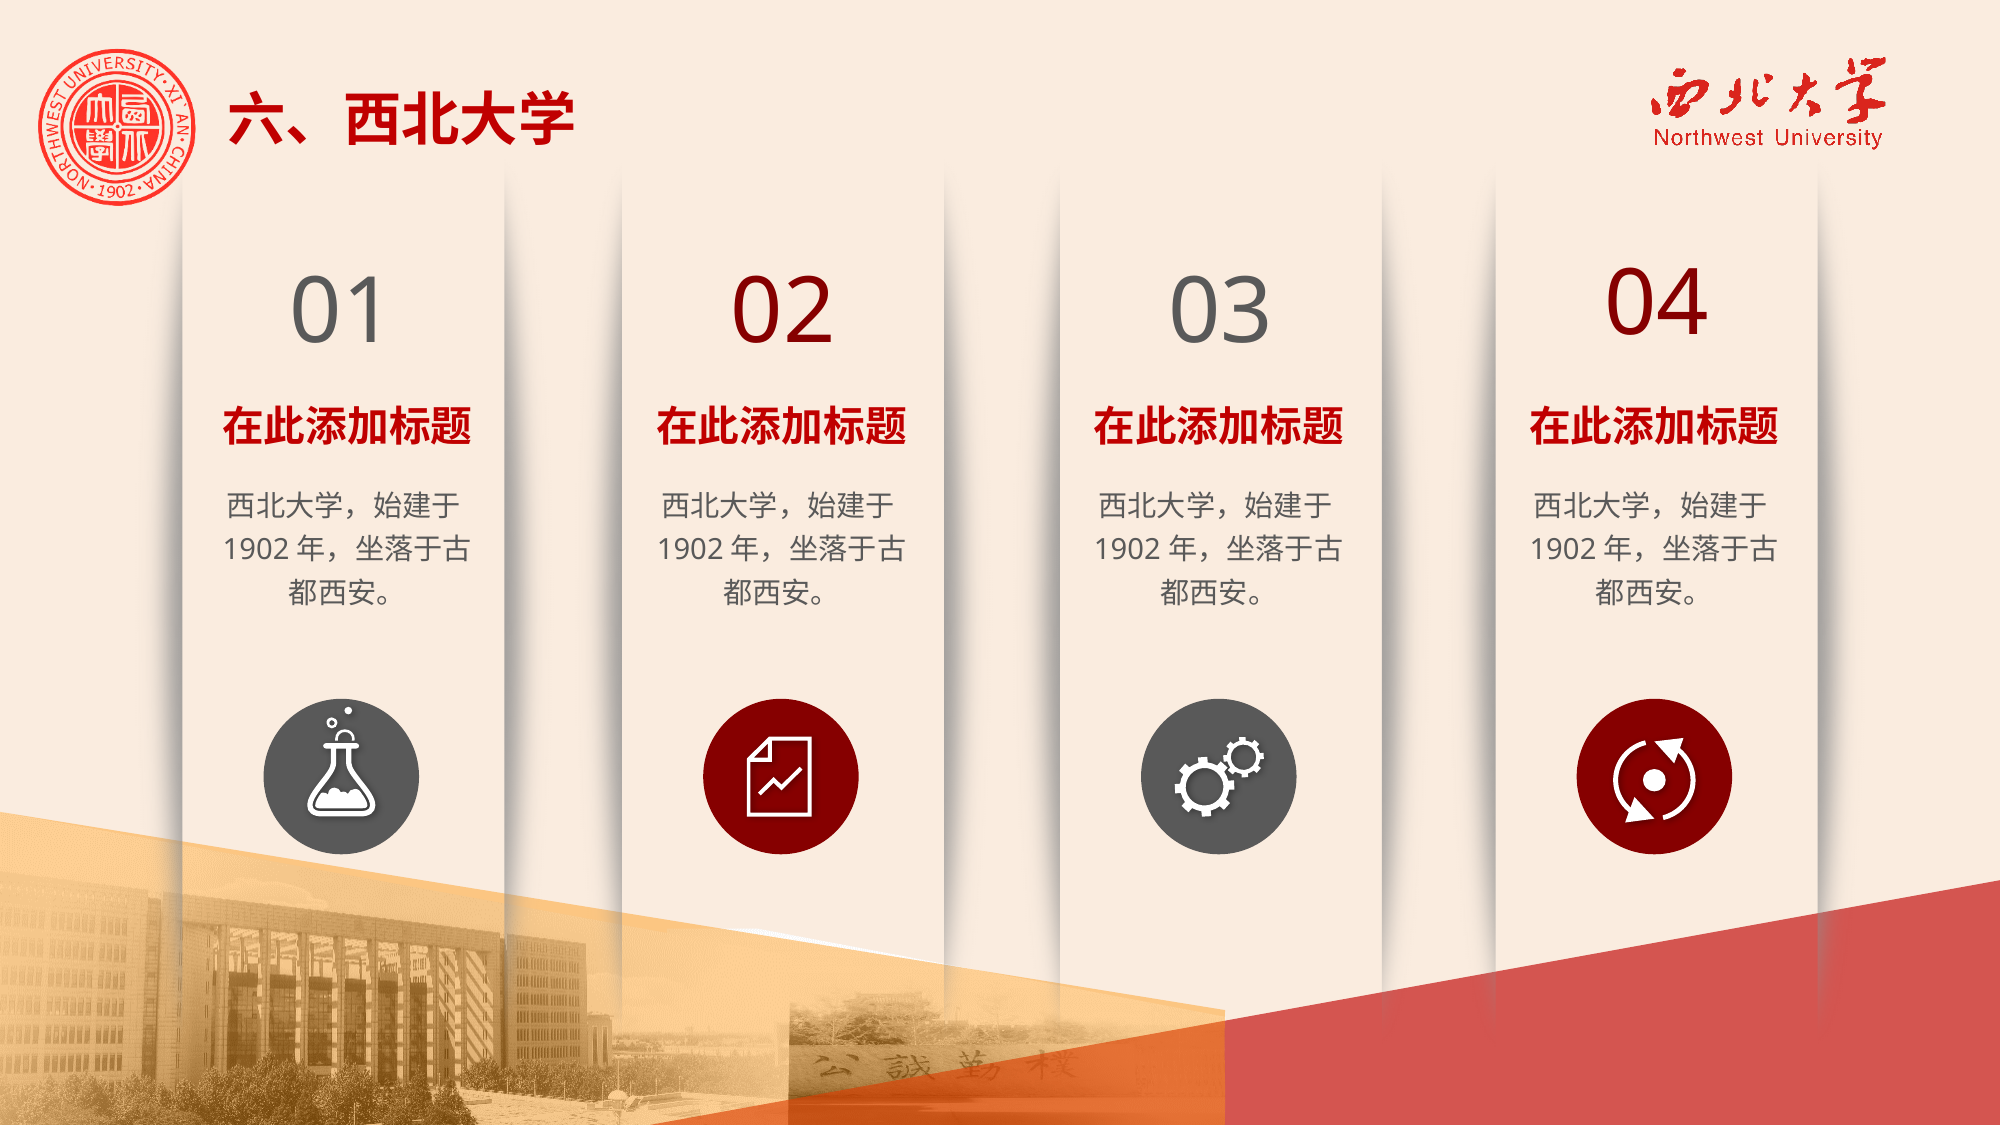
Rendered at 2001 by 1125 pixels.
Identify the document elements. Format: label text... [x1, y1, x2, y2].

list 六、西北大学 [212, 74, 682, 160]
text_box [570, 147, 996, 1059]
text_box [1067, 392, 1371, 676]
picture [1641, 57, 1886, 153]
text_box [1502, 392, 1806, 676]
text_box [1443, 147, 1870, 1059]
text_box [195, 392, 499, 676]
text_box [1007, 147, 1434, 1059]
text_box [130, 147, 557, 1059]
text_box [629, 392, 934, 676]
picture [38, 42, 200, 206]
